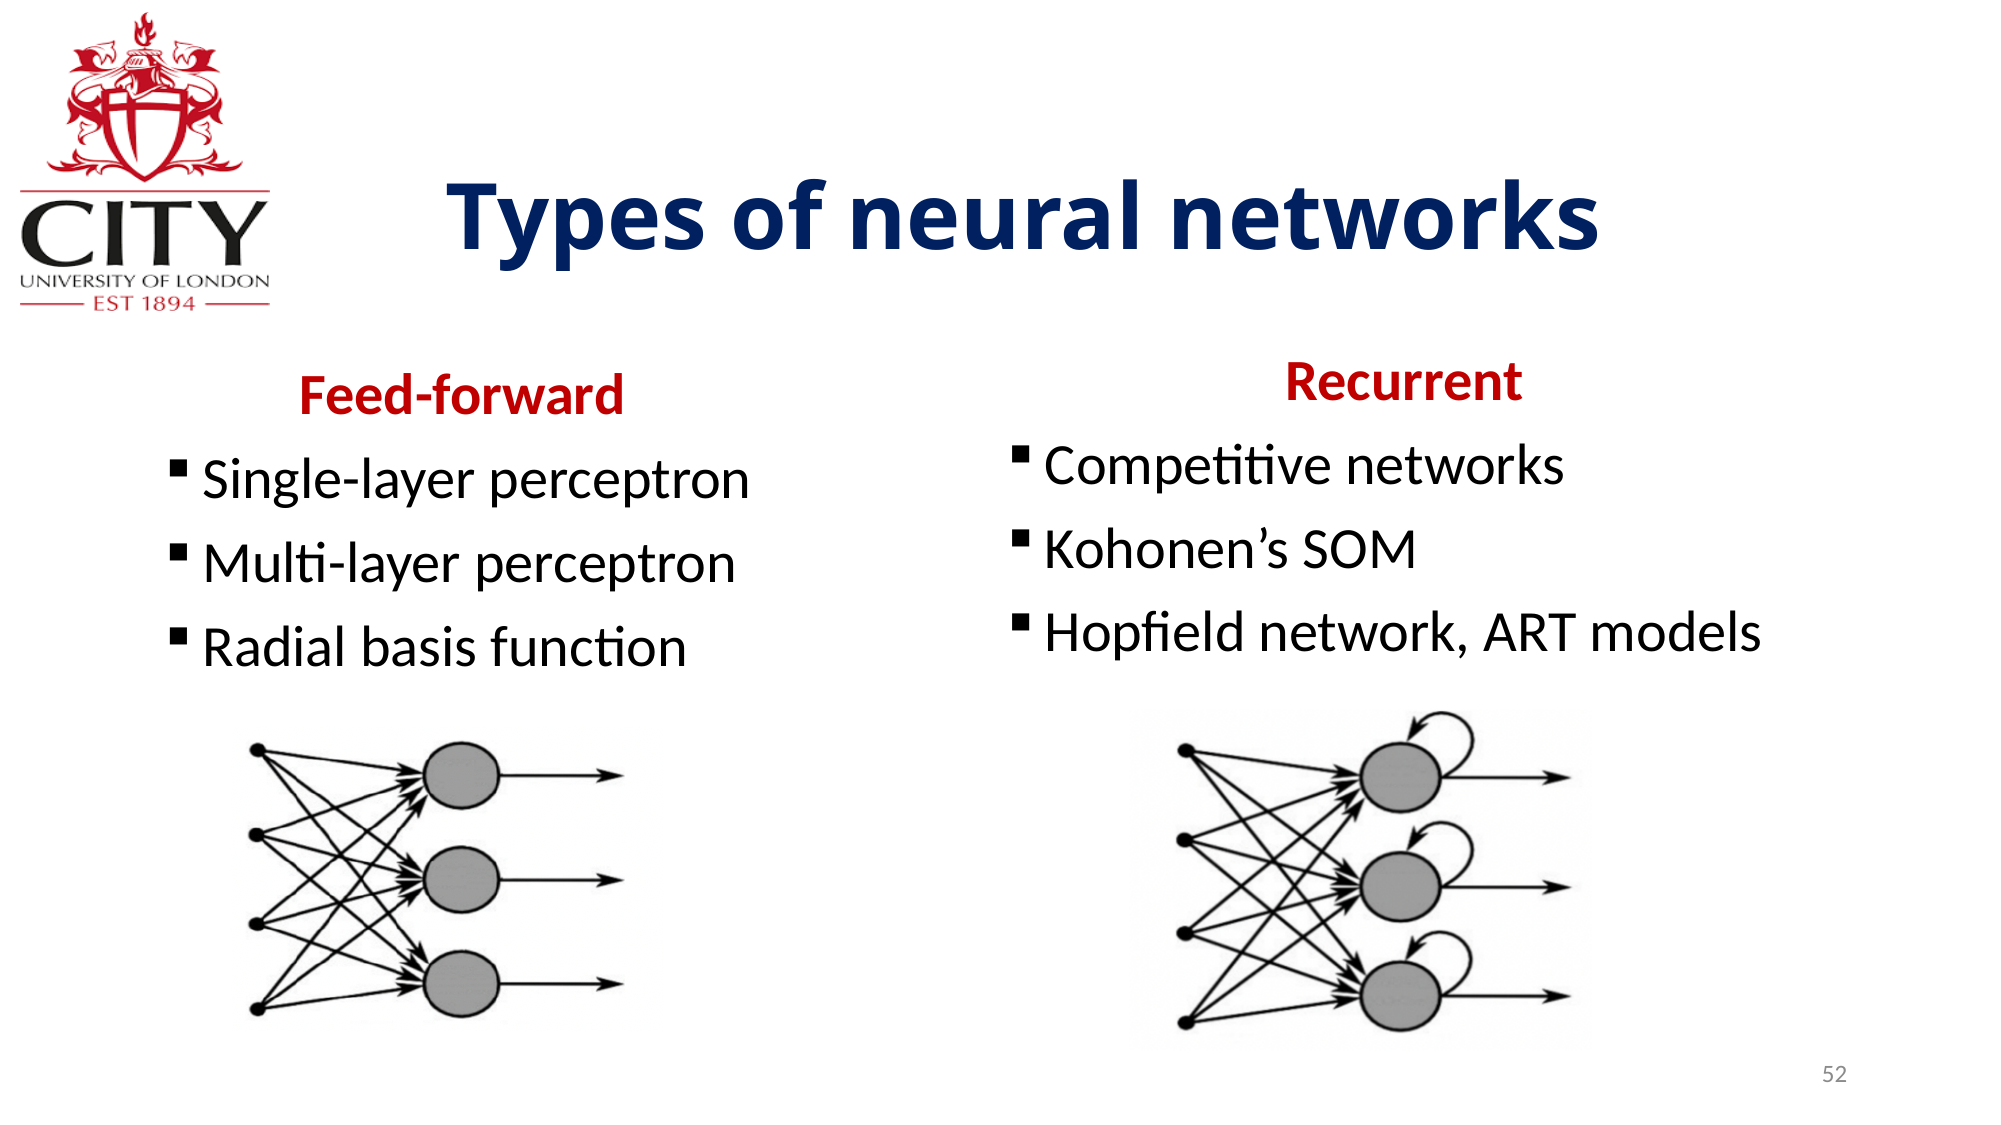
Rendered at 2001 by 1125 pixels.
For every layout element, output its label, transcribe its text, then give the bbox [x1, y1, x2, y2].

list Feed-forward Single-layer perceptron Multi-layer perceptron Radial basis function [150, 356, 775, 997]
picture [1129, 709, 1592, 1051]
slide_number 52 [1412, 1042, 1863, 1103]
picture [230, 726, 663, 1031]
title Types of neural networks [161, 111, 1887, 329]
picture [19, 12, 270, 311]
text_box Recurrent Competitive networks Kohonen’s SOM Hopfield network, ART models [992, 342, 1817, 1016]
